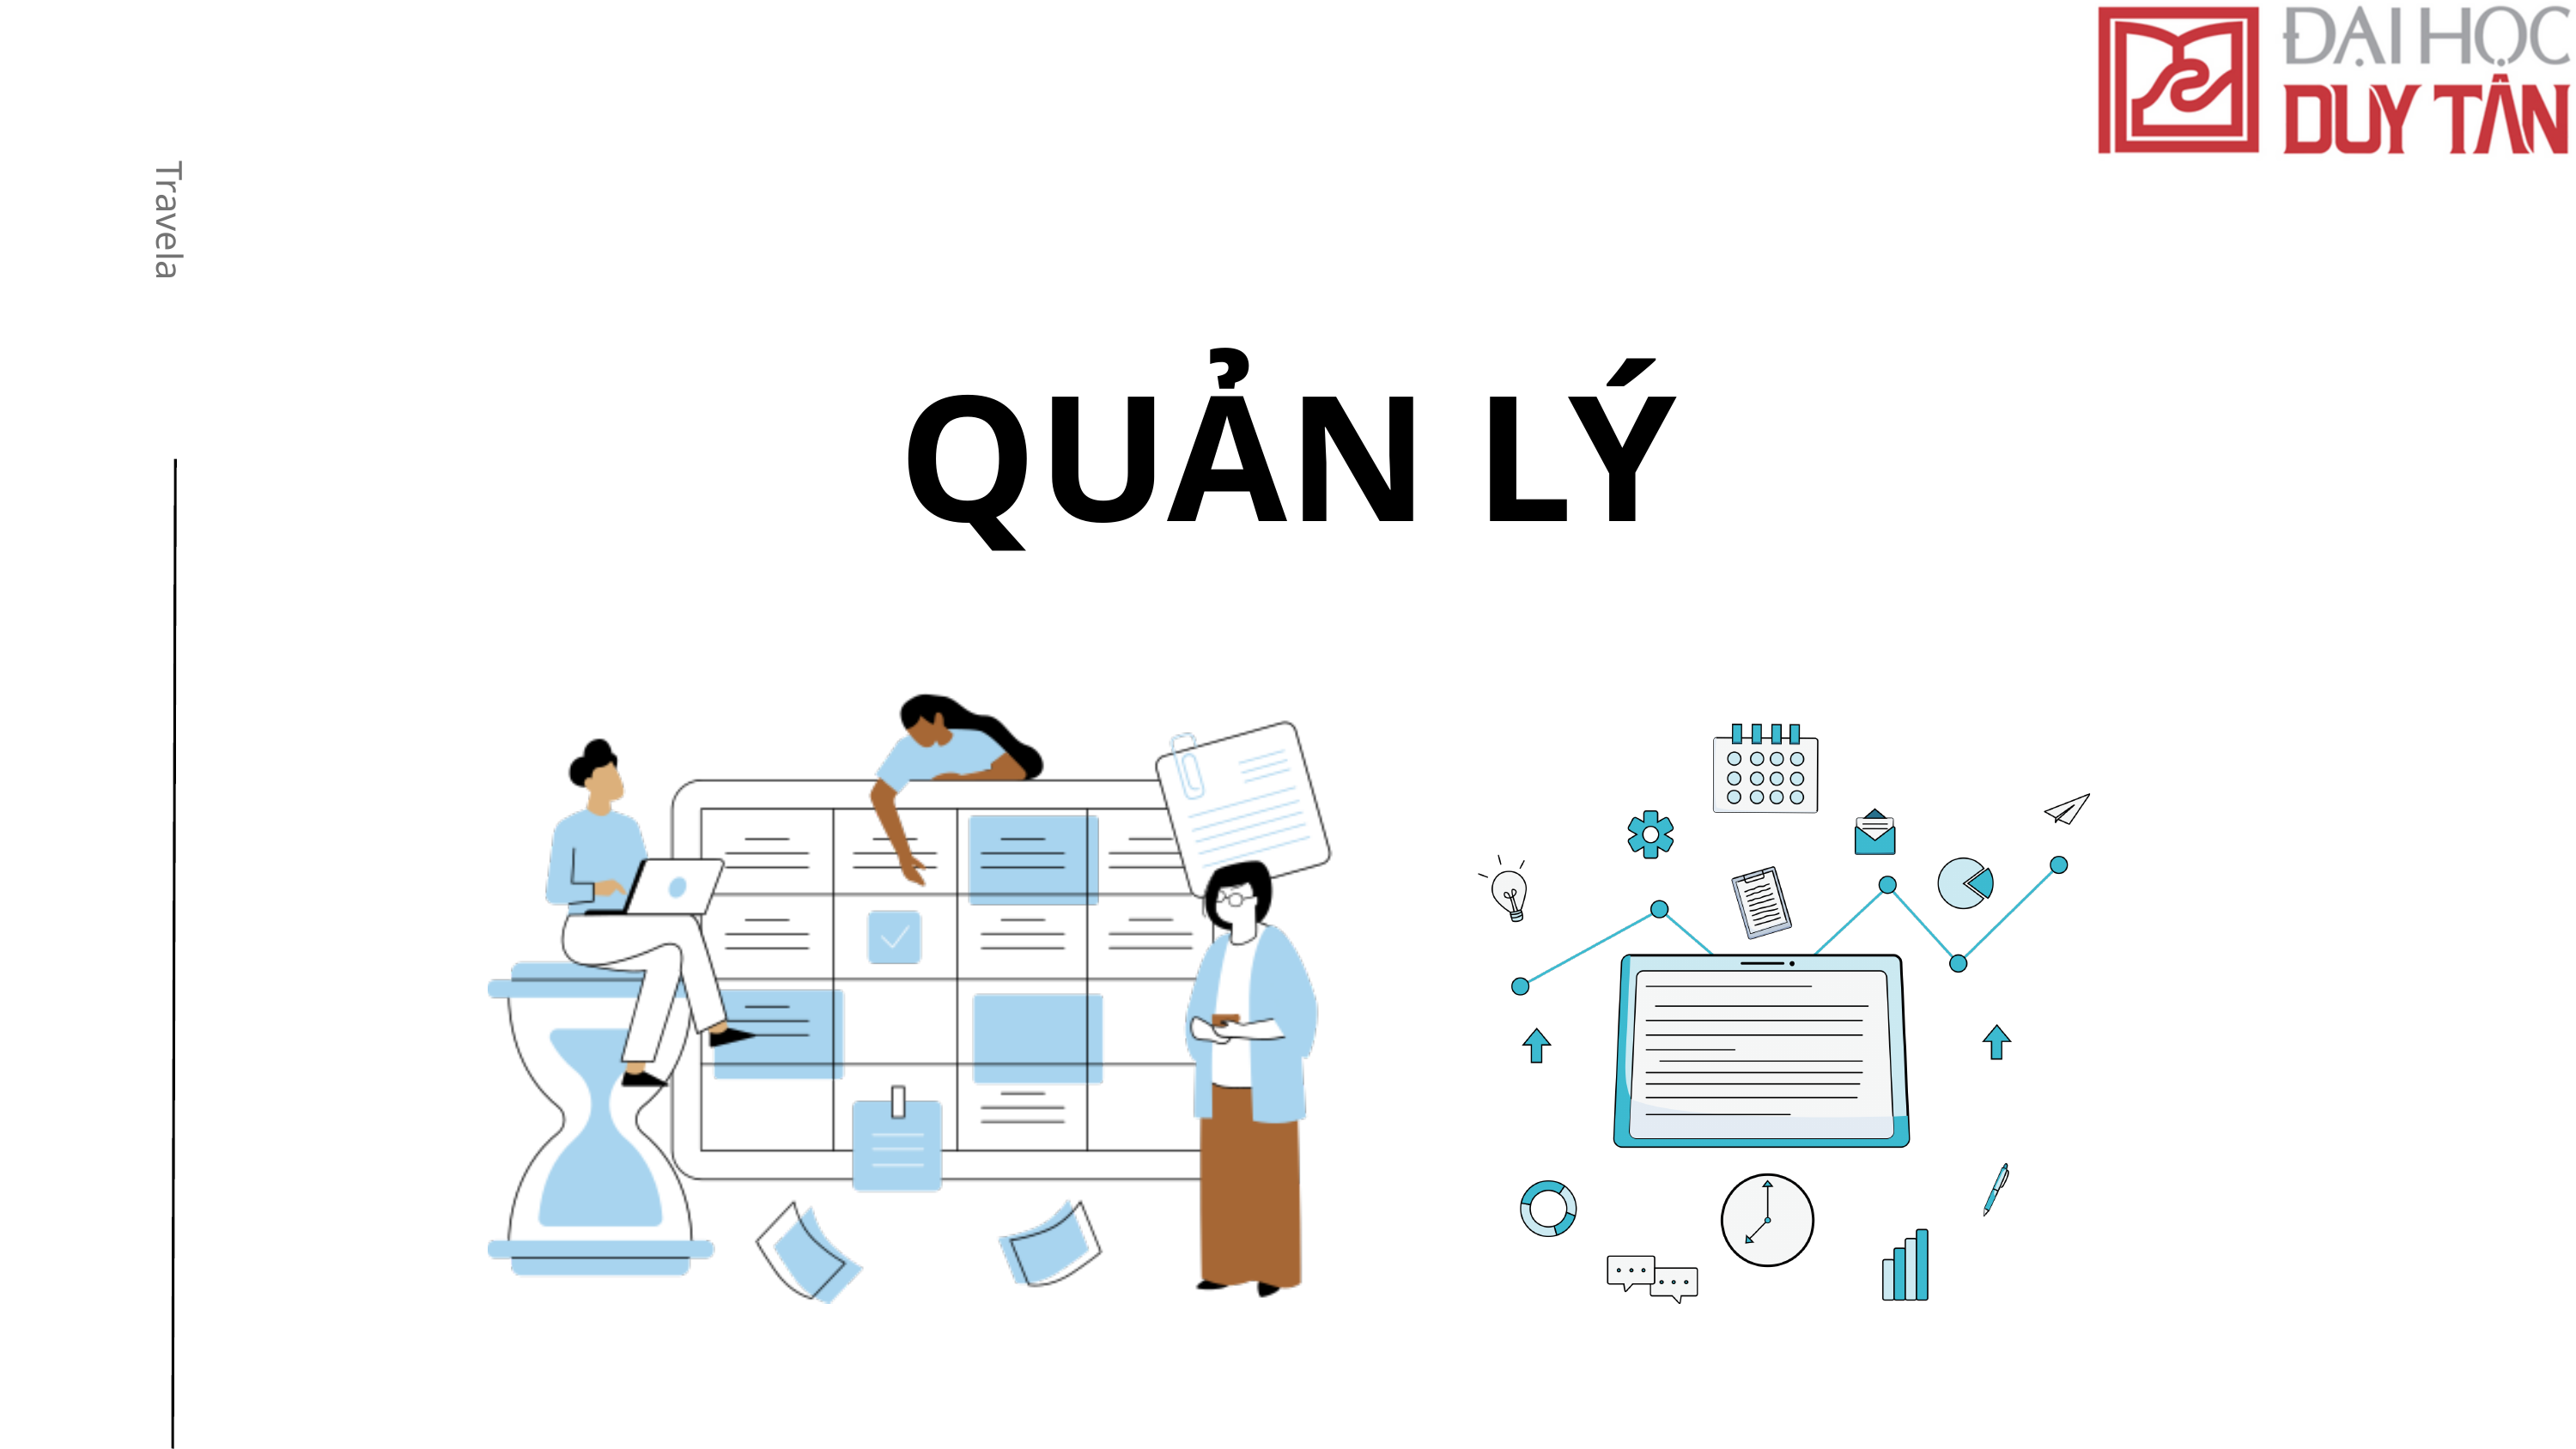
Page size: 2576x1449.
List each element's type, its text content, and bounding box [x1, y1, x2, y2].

text_box [2090, 0, 2576, 161]
text_box [1478, 724, 2091, 1304]
text_box QUẢN LÝ [410, 312, 2166, 556]
text_box [488, 691, 1333, 1304]
text_box Travela [149, 161, 200, 417]
